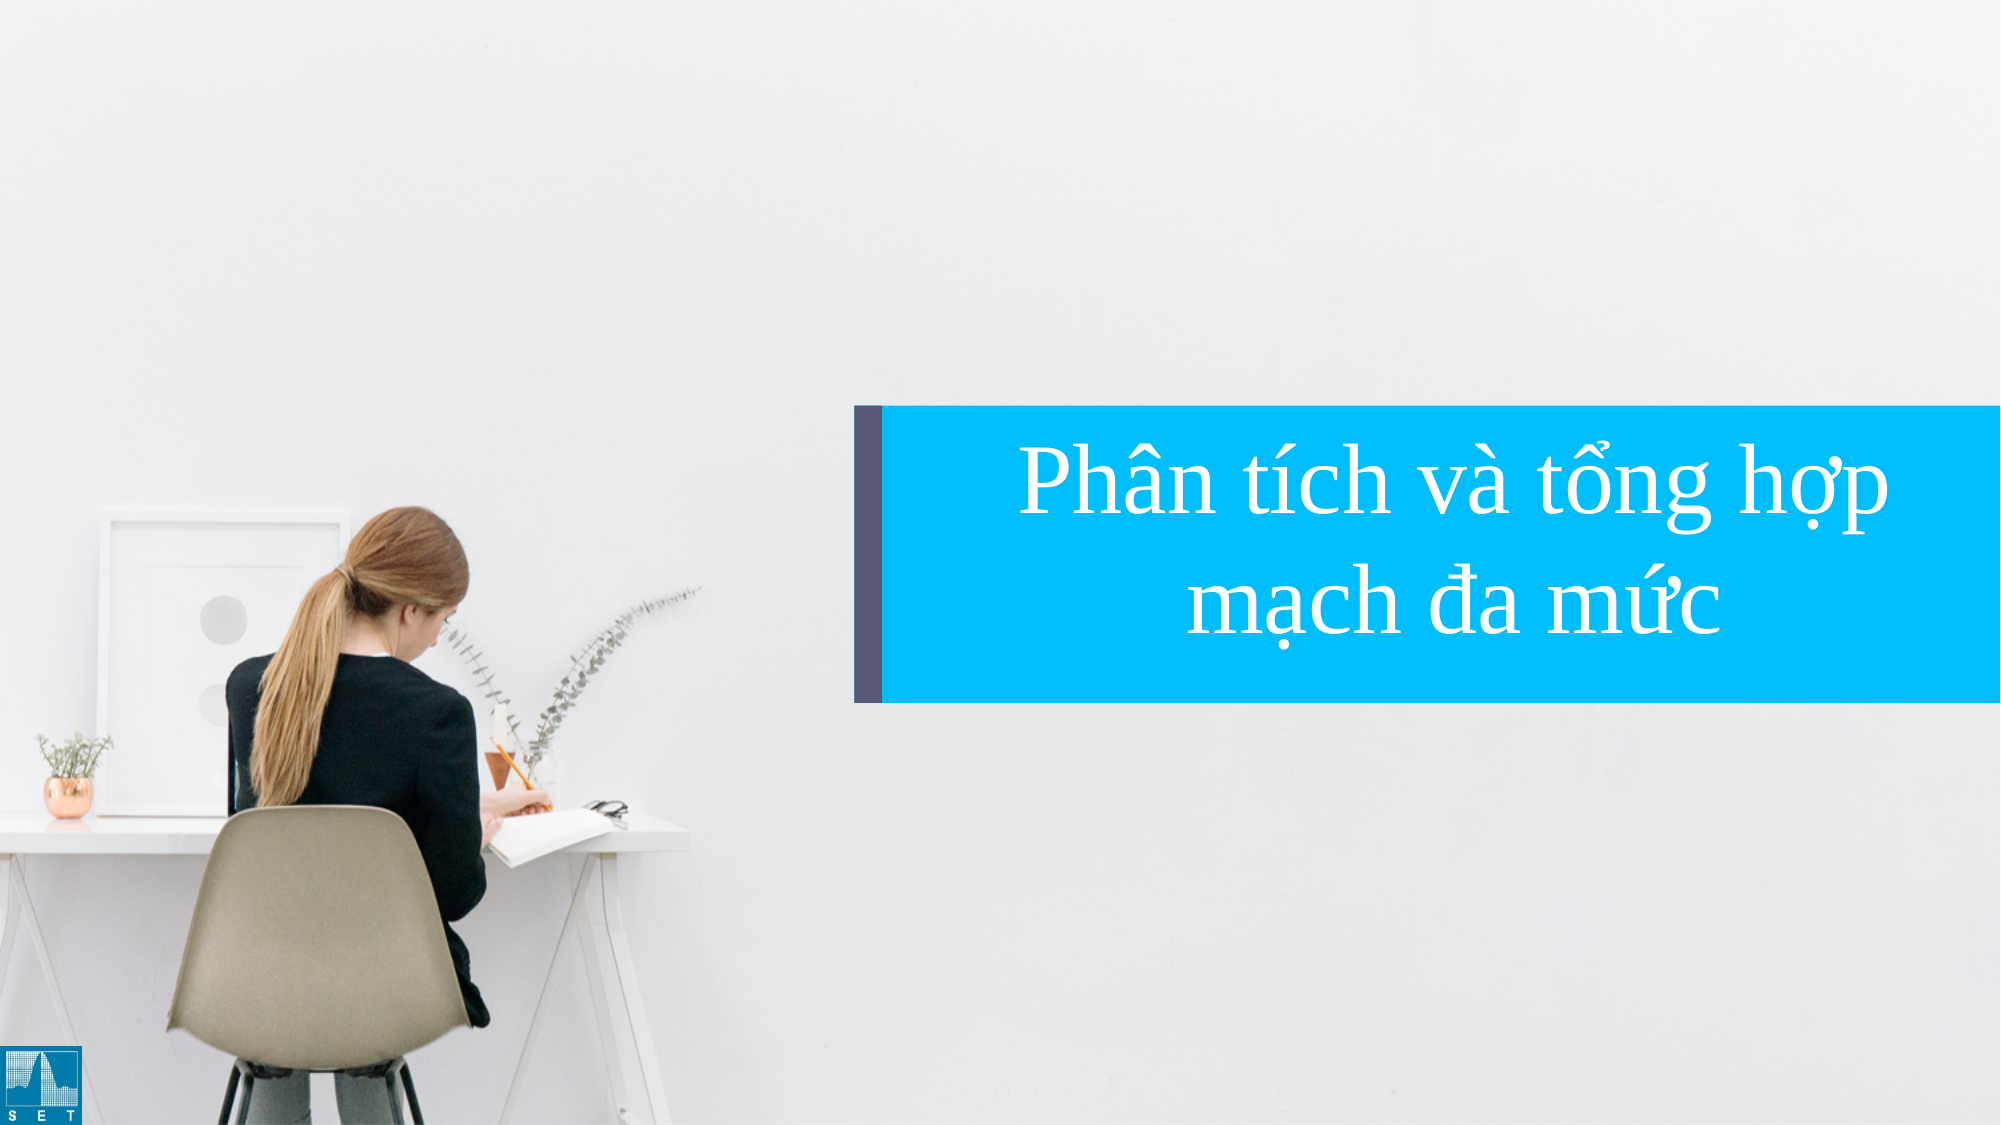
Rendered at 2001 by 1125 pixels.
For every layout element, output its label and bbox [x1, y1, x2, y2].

picture [0, 0, 2001, 1125]
picture [67, 1110, 74, 1120]
picture [9, 1110, 16, 1121]
picture [6, 1051, 78, 1106]
picture [38, 1110, 45, 1121]
text_box [854, 405, 2000, 703]
